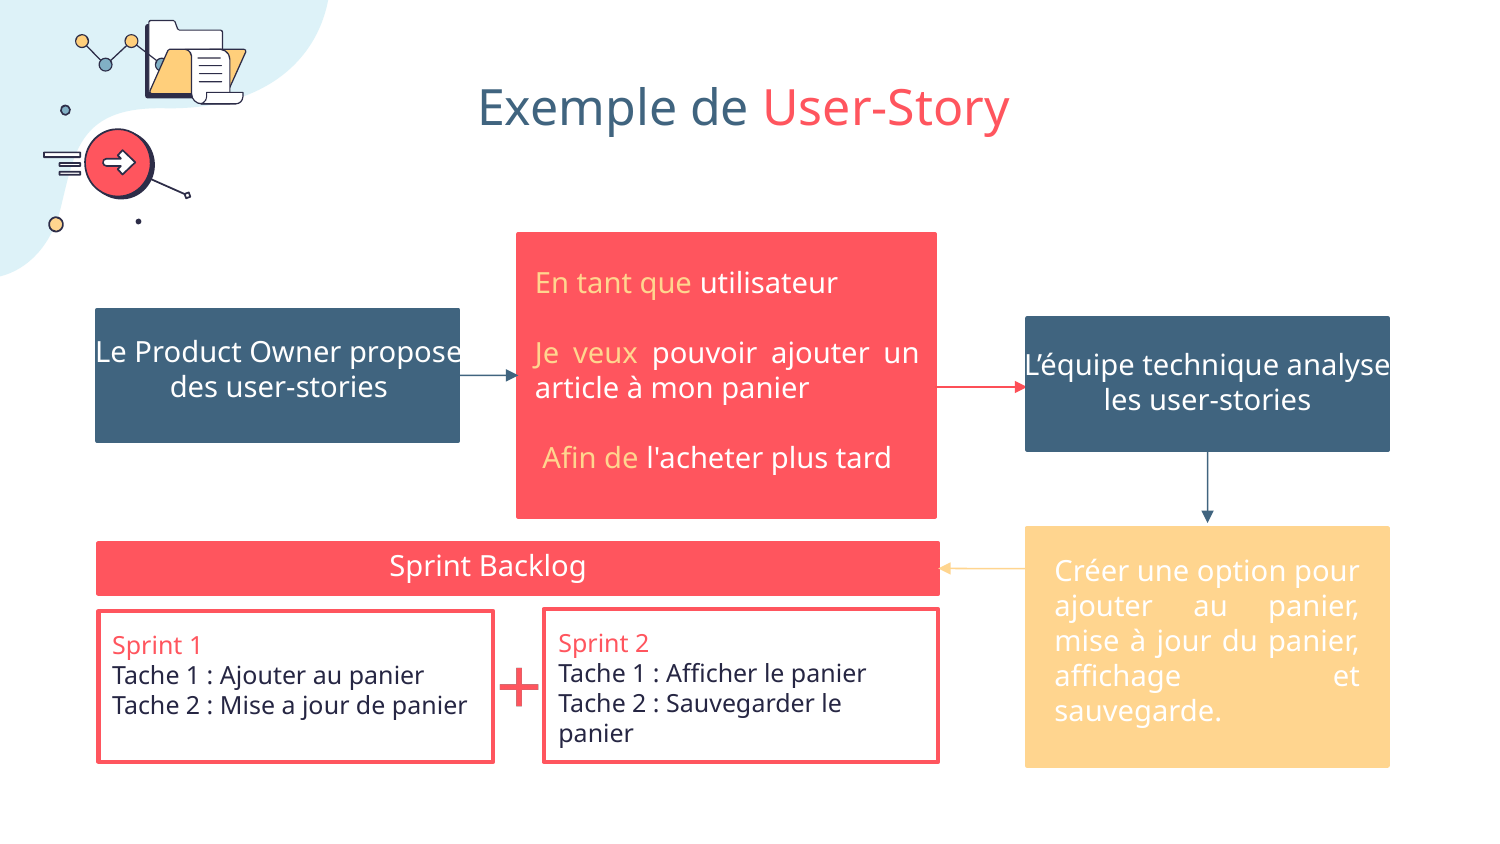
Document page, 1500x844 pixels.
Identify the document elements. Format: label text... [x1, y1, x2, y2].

text_box Créer une option pour ajouter au panier, mise à jour du panier, affichage et sauvegarde. [1039, 545, 1375, 735]
text_box [95, 308, 460, 326]
text_box Le Product Owner propose des user-stories [78, 326, 480, 412]
title Exemple de User-Story [423, 60, 1077, 154]
text_box L’équipe technique analyse les user-stories [1000, 338, 1415, 424]
text_box Sprint 2 Tache 1 : Afficher le panier Tache 2 : Sauvegarder le panier [543, 620, 935, 790]
text_box [1025, 424, 1390, 452]
text_box [96, 541, 940, 596]
text_box [516, 232, 937, 386]
text_box [96, 609, 495, 764]
text_box Sprint Backlog [306, 540, 671, 590]
picture [496, 664, 542, 710]
text_box [516, 381, 937, 519]
text_box Sprint 1 Tache 1 : Ajouter au panier Tache 2 : Mise a jour de panier [97, 622, 497, 762]
text_box En tant que utilisateur Je veux pouvoir ajouter un article à mon panier Afin de l'acheter plus tard [520, 256, 935, 482]
text_box [95, 412, 460, 443]
text_box [542, 607, 940, 764]
text_box [1025, 526, 1390, 768]
text_box [1025, 316, 1390, 338]
